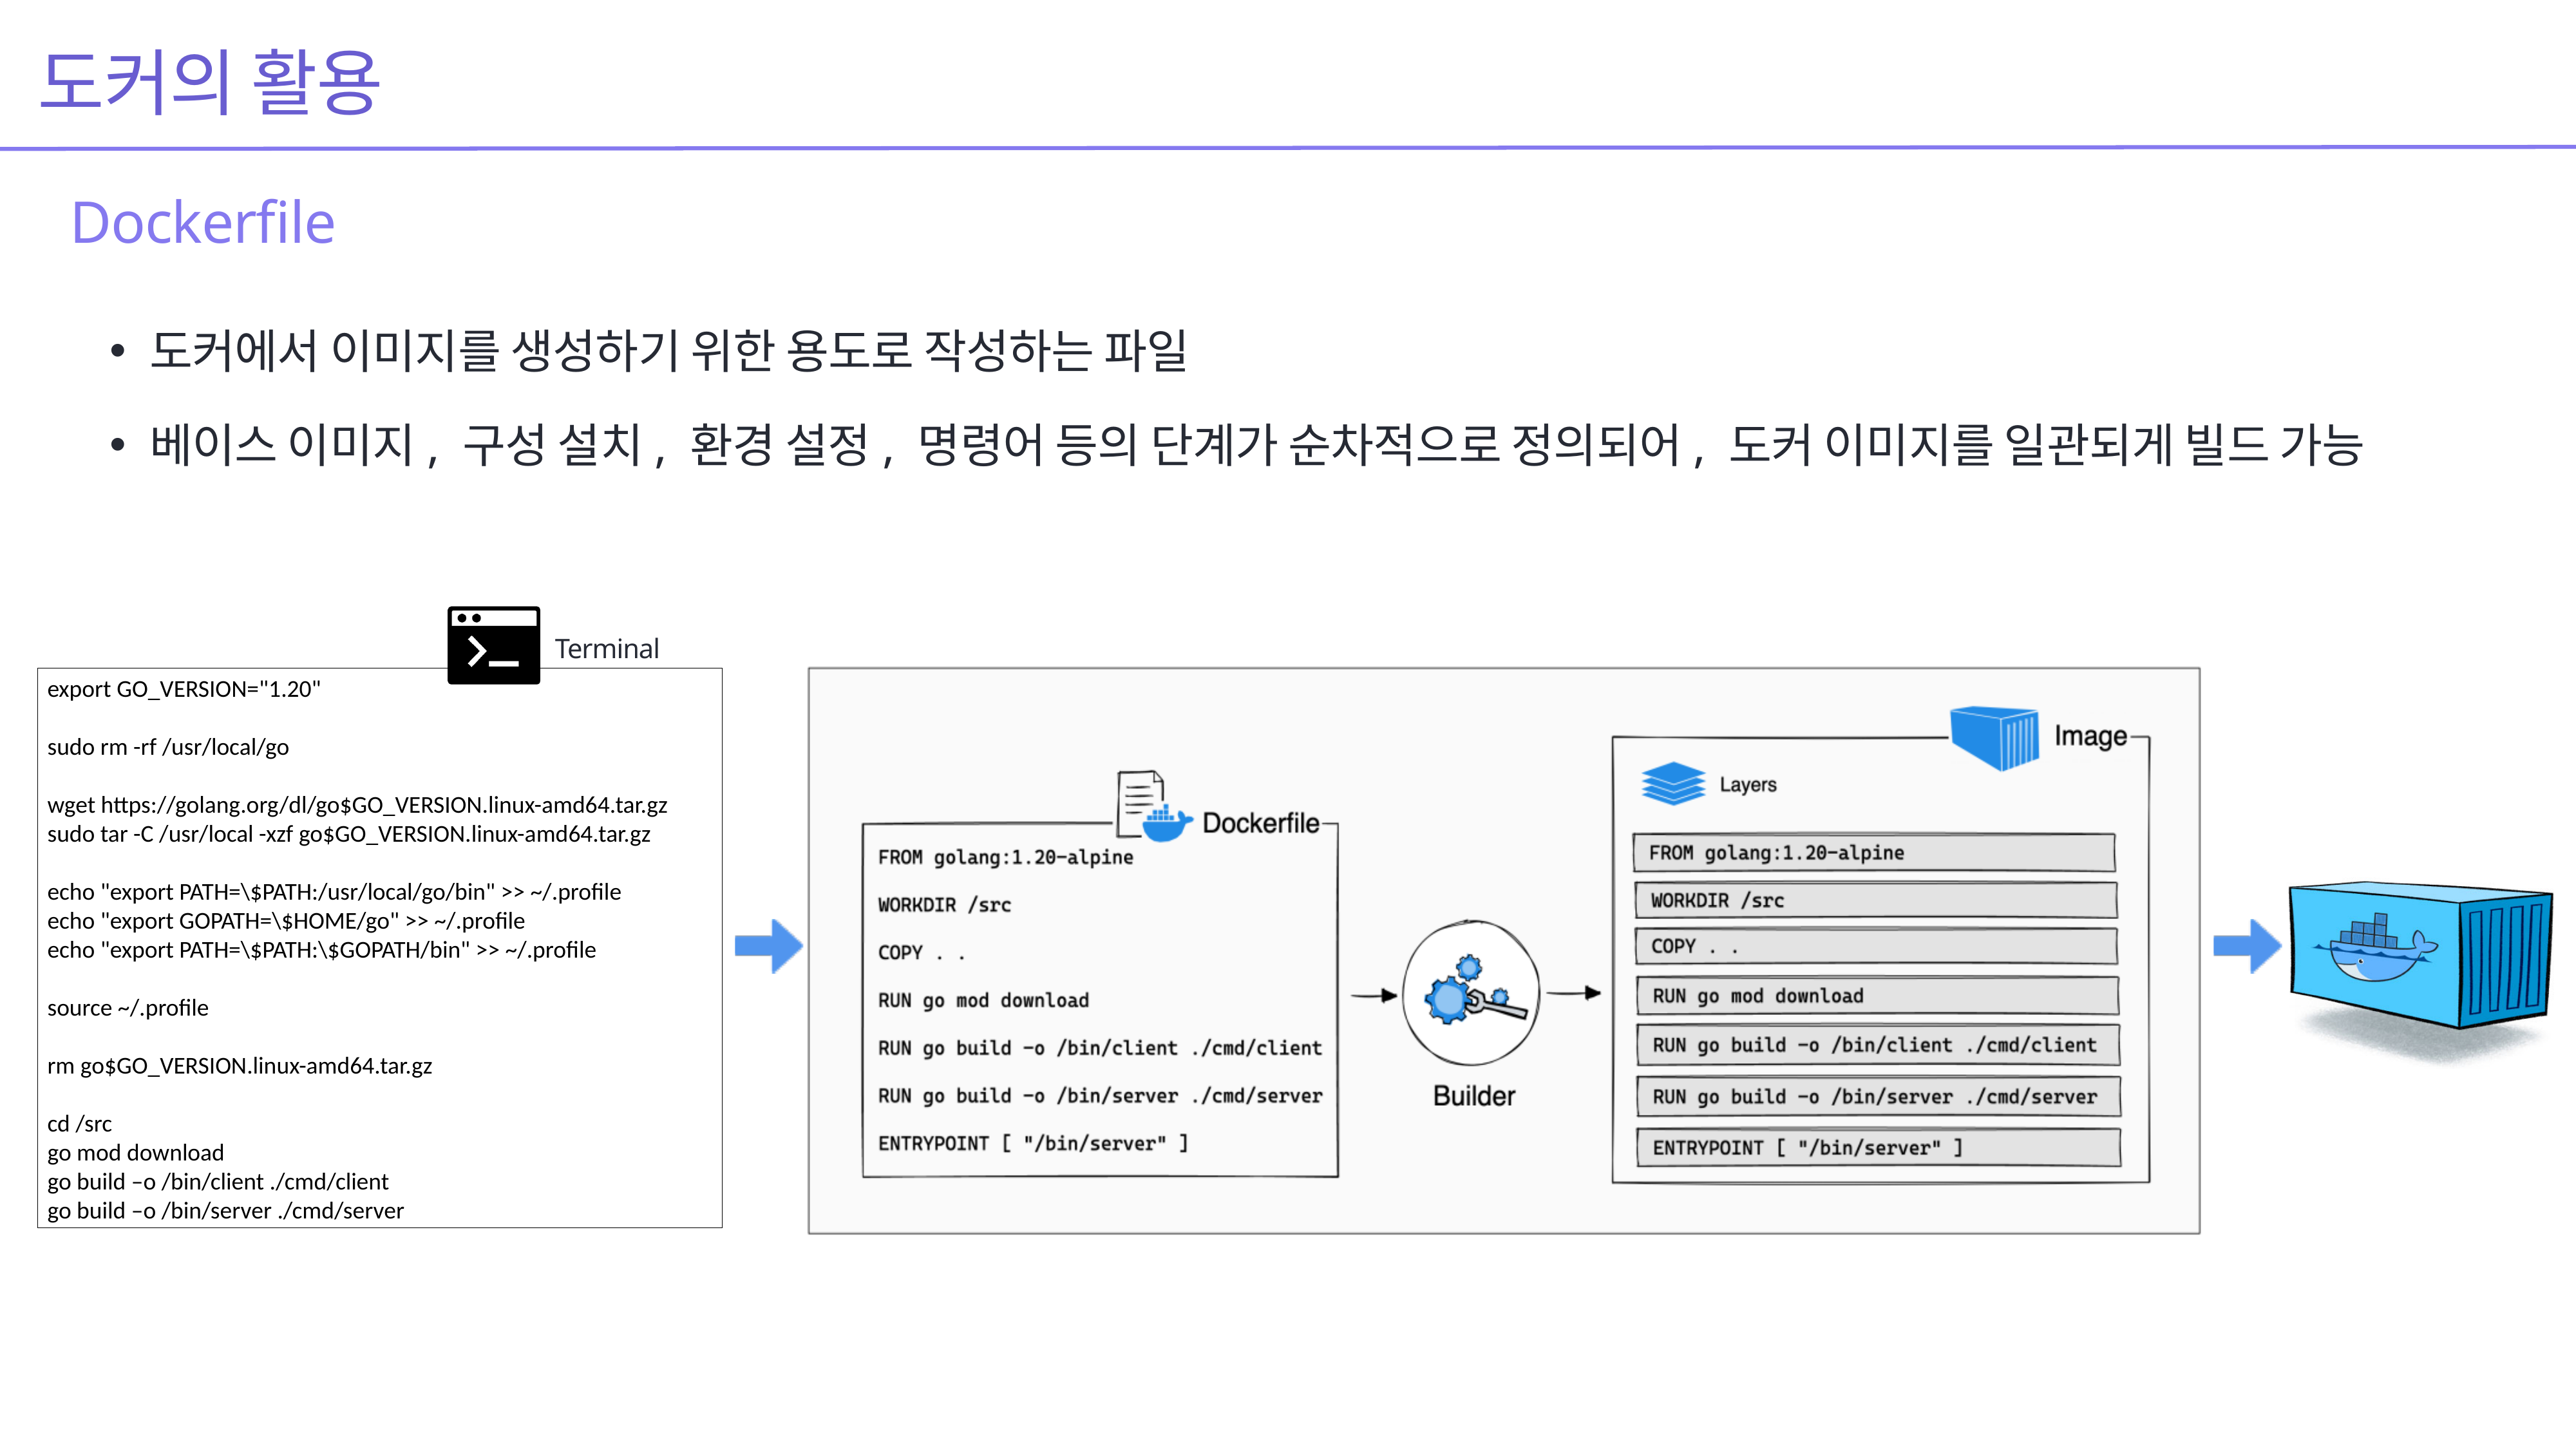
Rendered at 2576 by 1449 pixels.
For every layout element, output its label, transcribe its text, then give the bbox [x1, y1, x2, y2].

text_box [803, 663, 2206, 1240]
text_box Terminal [544, 632, 724, 665]
text_box 도커의 활용 [37, 15, 534, 124]
text_box [2286, 877, 2559, 1069]
text_box [2213, 919, 2282, 974]
text_box Dockerfile [70, 168, 1032, 255]
picture [448, 606, 540, 685]
text_box 도커에서 이미지를 생성하기 위한 용도로 작성하는 파일 베이스 이미지, 구성 설치, 환경 설정, 명령어 등의 단계가 순차적으로 정의되어, 도커 이미지를 일관되게 빌드 가능 [70, 284, 2494, 472]
text_box export GO_VERSION="1.20" sudo rm -rf /usr/local/go wget https://golang.org/dl/go$GO_VERSION.linux-amd64.tar.gz sudo tar -C /usr/local -xzf go$GO_VERSION.linux-amd64.tar.gz echo "export PATH=\$PATH:/usr/local/go/bin" >> ~/.profile echo "export GOPATH=\$HOME/go" >> ~/.profile echo "export PATH=\$PATH:\$GOPATH/bin" >> ~/.profile source ~/.profile rm go$GO_VERSION.linux-amd64.tar.gz cd /src go mod download go build –o /bin/client ./cmd/client go build –o /bin/server ./cmd/server [37, 668, 723, 1228]
text_box [735, 919, 804, 974]
